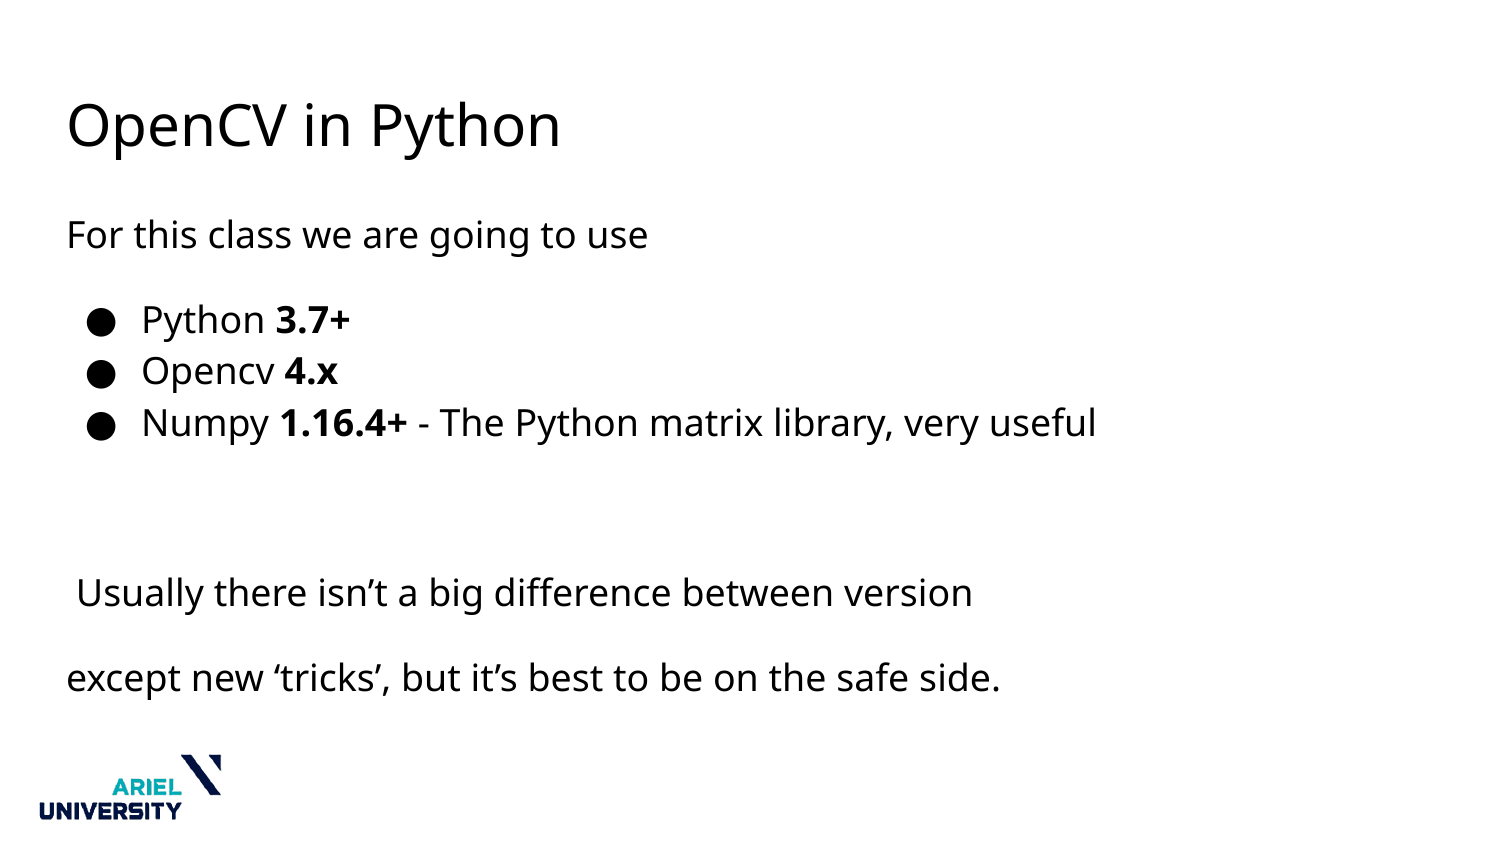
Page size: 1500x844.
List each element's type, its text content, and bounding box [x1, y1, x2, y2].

picture [14, 743, 246, 830]
title OpenCV in Python [51, 72, 1449, 167]
list For this class we are going to use Python 3.7+ Opencv 4.x Numpy 1.16.4+ - The Python matrix library, very useful Usually there isn’t a big difference between version except new ‘tricks’, but it’s best to be on the safe side. [51, 189, 1190, 750]
